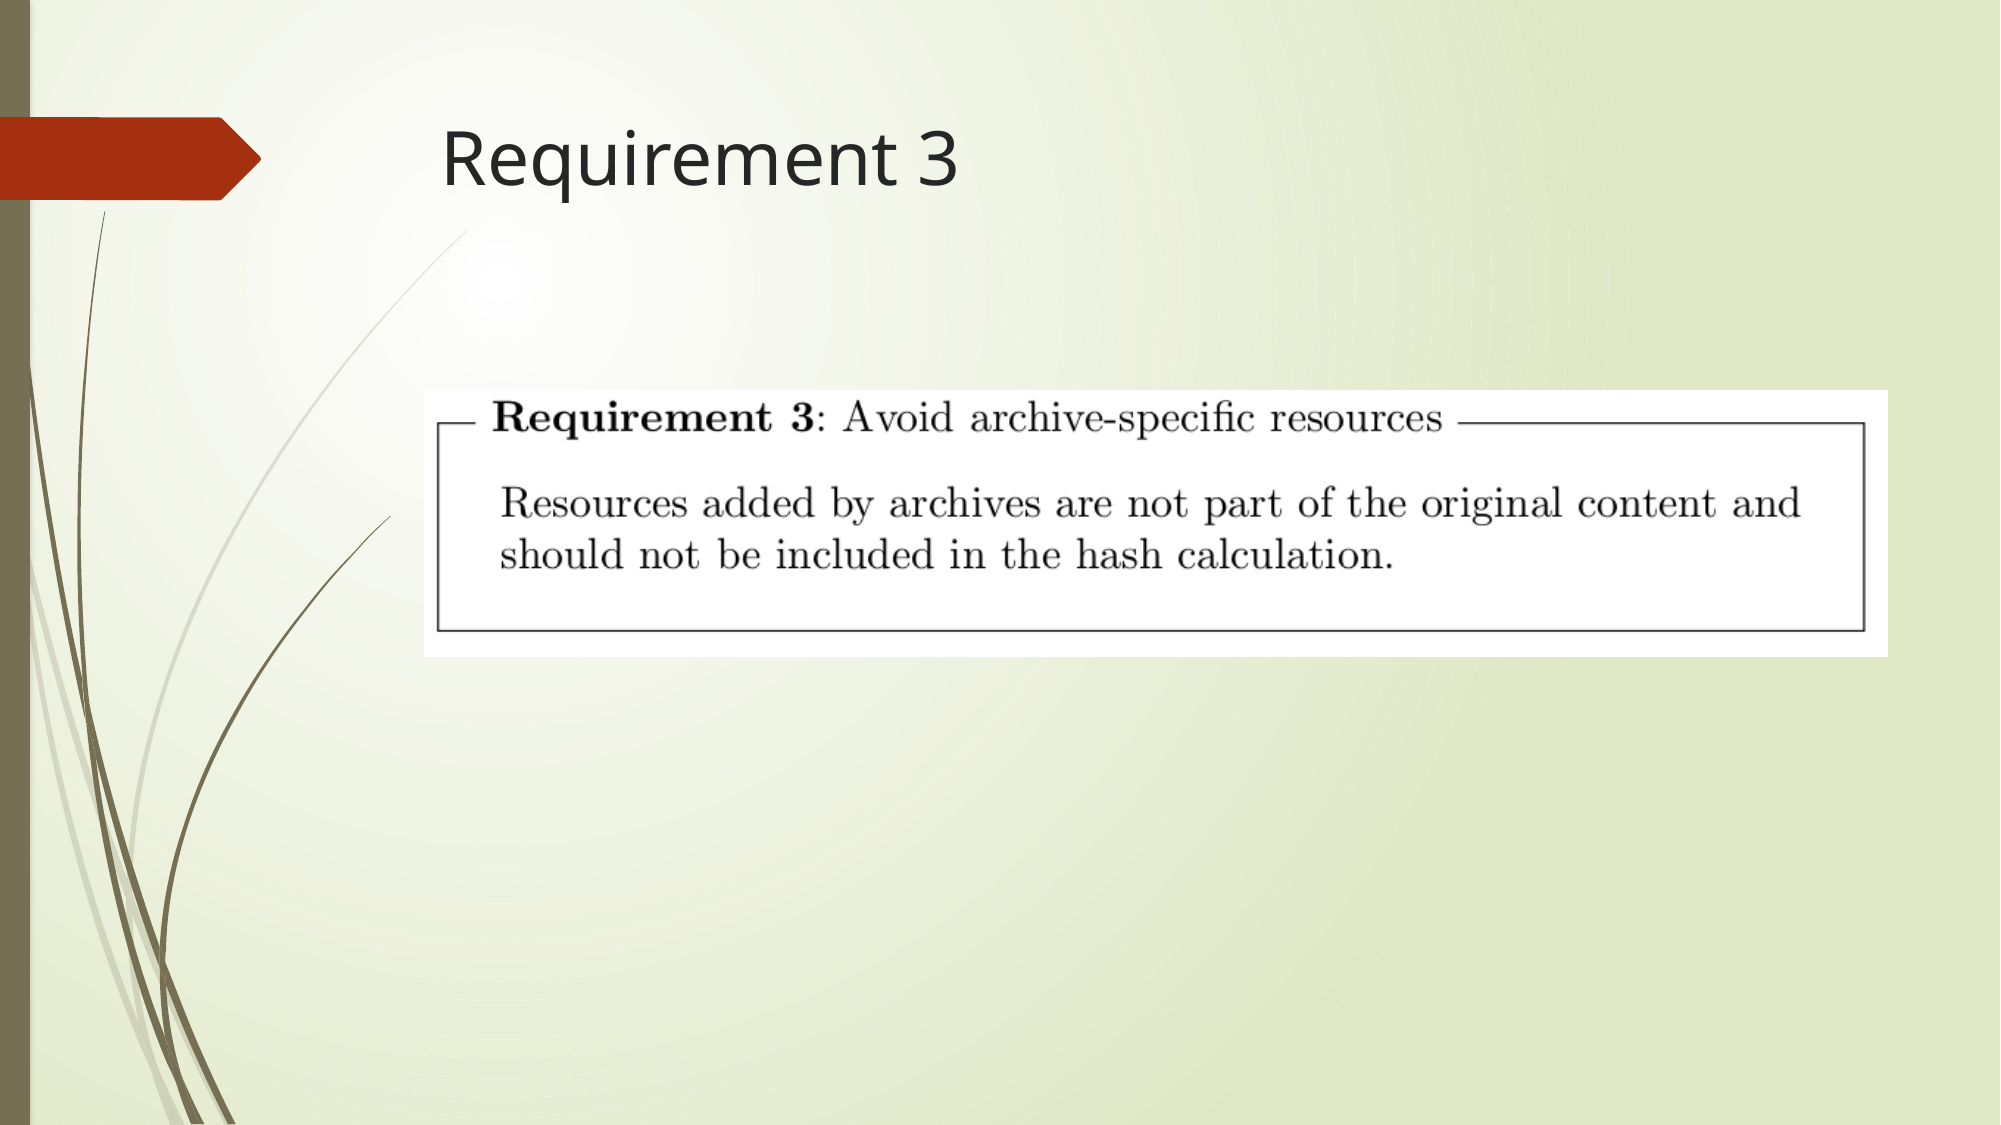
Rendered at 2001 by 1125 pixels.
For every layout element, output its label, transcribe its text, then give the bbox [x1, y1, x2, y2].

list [424, 390, 1888, 657]
title Requirement 3 [425, 102, 1888, 313]
